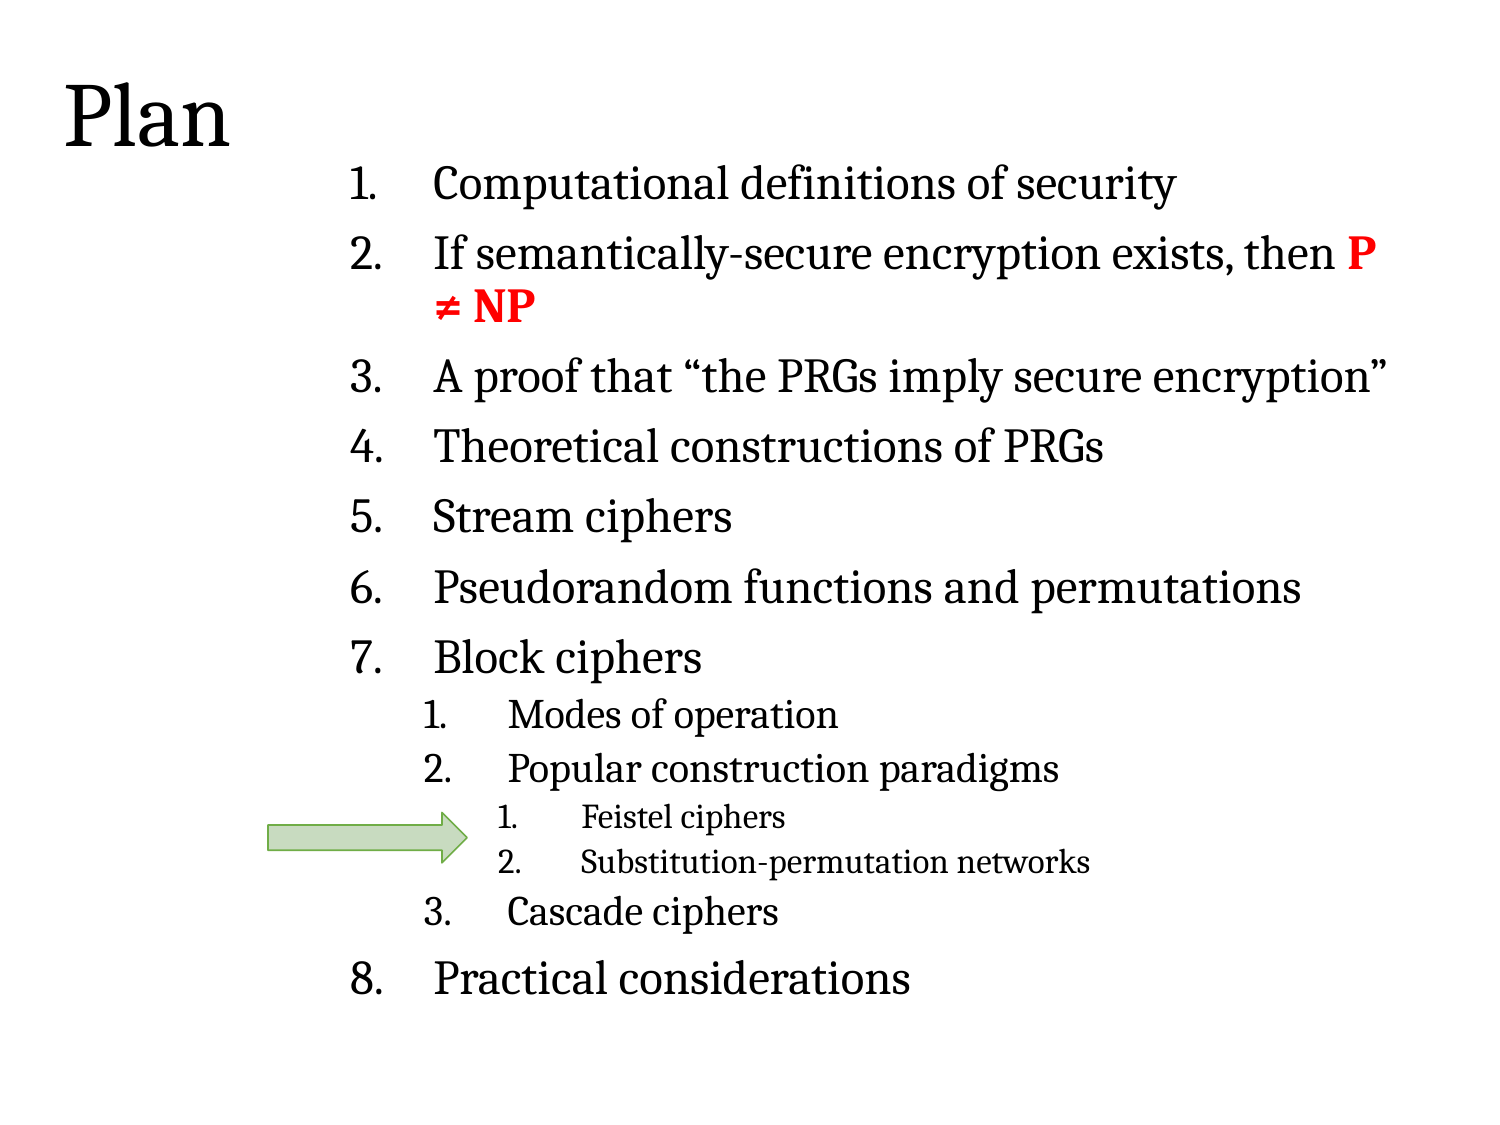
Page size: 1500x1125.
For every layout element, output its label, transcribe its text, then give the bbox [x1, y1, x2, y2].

text_box [267, 811, 468, 864]
list Computational definitions of security If semantically-secure encryption exists, then P ≠ NP A proof that “the PRGs imply secure encryption” Theoretical constructions of PRGs Stream ciphers Pseudorandom functions and permutations Block ciphers Modes of operation Popular construction paradigms Feistel ciphers Substitution-permutation networks Cascade ciphers Practical considerations [334, 149, 1414, 1036]
title Plan [48, 8, 1343, 226]
